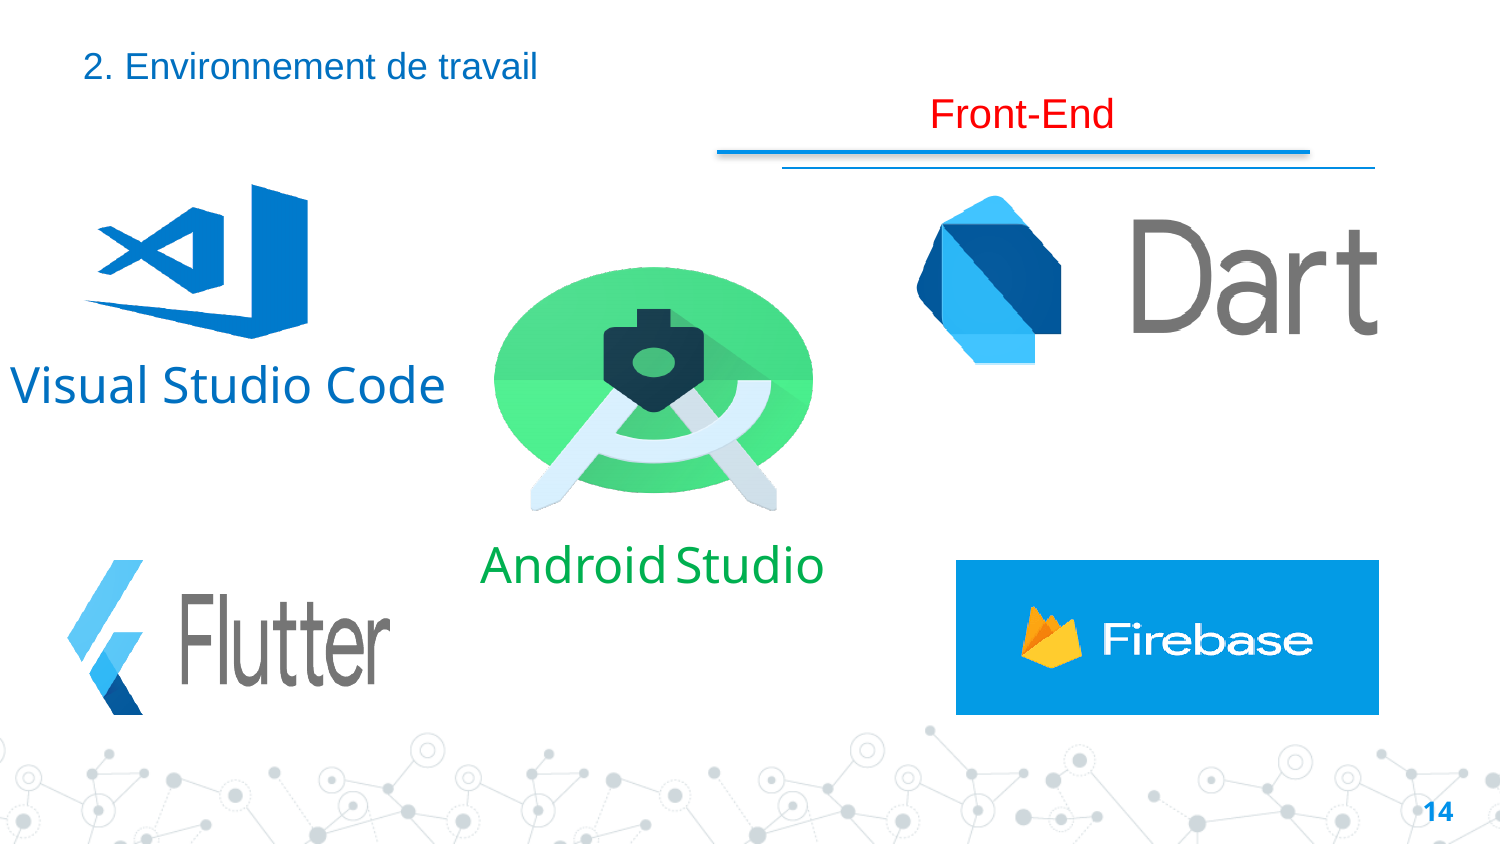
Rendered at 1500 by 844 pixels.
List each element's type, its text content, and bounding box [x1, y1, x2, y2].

text_box Android Studio [278, 526, 1029, 601]
slide_number 14 [1378, 779, 1469, 844]
title 2. Environnement de travail Front-End [67, 36, 1310, 152]
text_box Visual Studio Code [0, 346, 488, 421]
picture [0, 0, 1500, 844]
